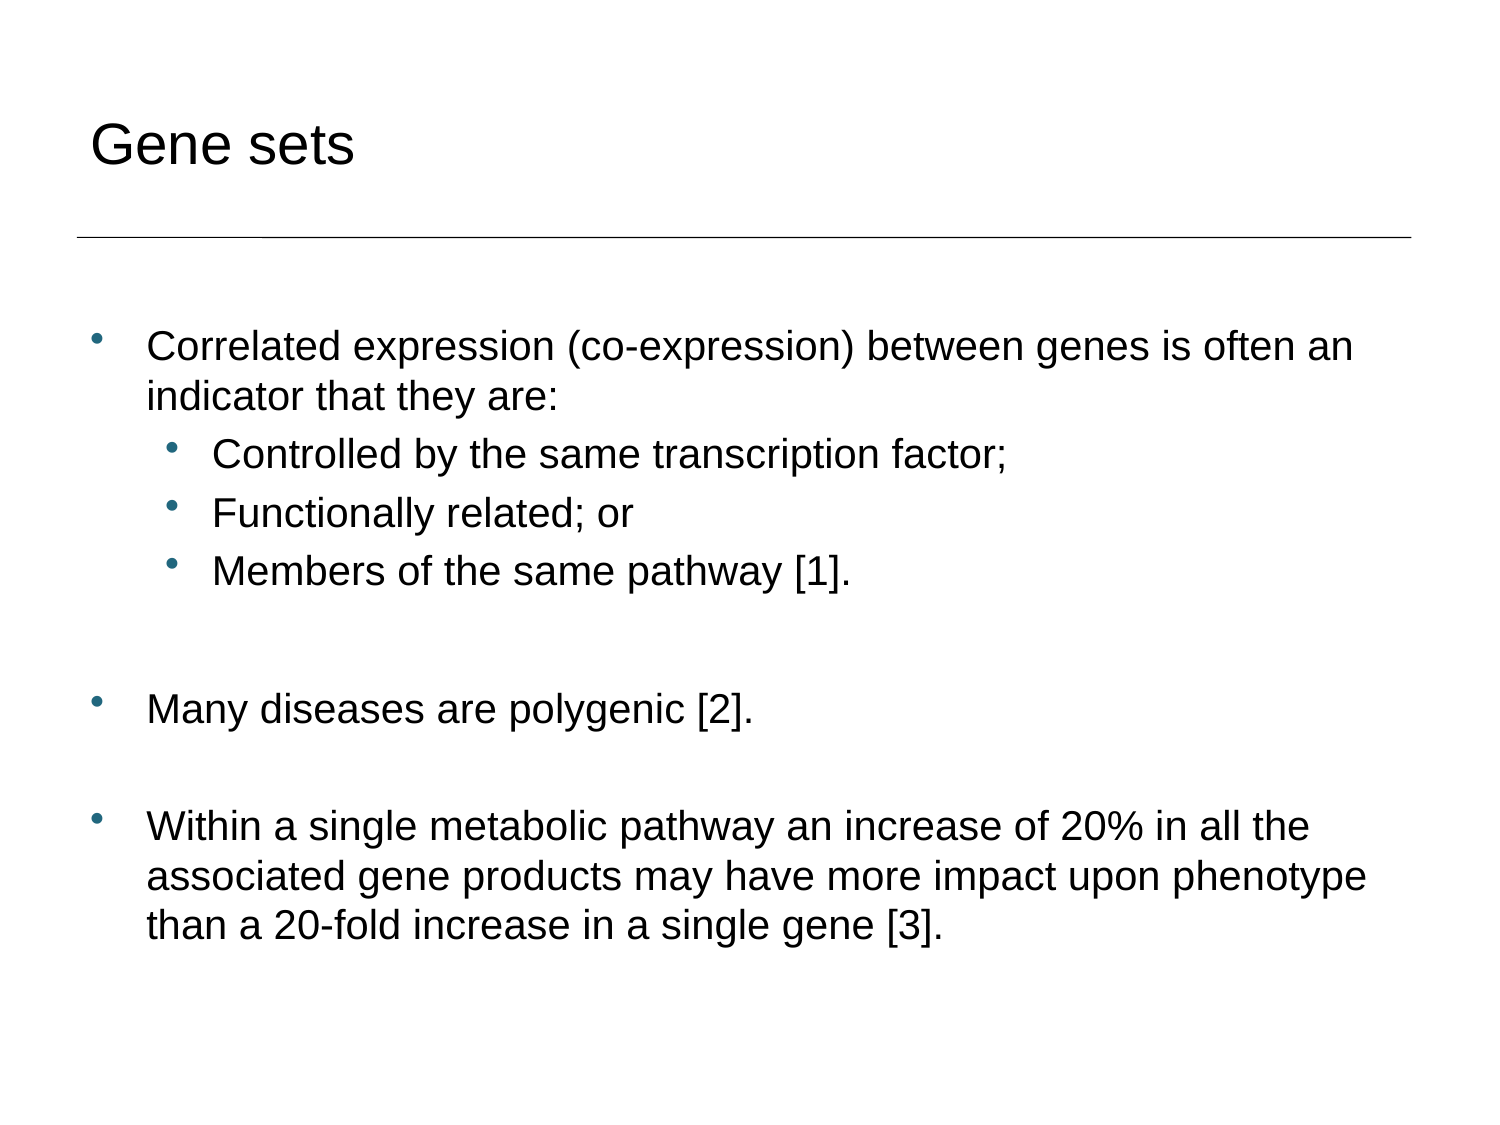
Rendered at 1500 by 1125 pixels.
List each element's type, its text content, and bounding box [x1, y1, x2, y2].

title Gene sets [74, 74, 1413, 209]
list Correlated expression (co-expression) between genes is often an indicator that they are: Controlled by the same transcription factor; Functionally related; or Members of the same pathway [1]. Many diseases are polygenic [2]. Within a single metabolic pathway an increase of 20% in all the associated gene products may have more impact upon phenotype than a 20-fold increase in a single gene [3]. [74, 310, 1413, 1062]
